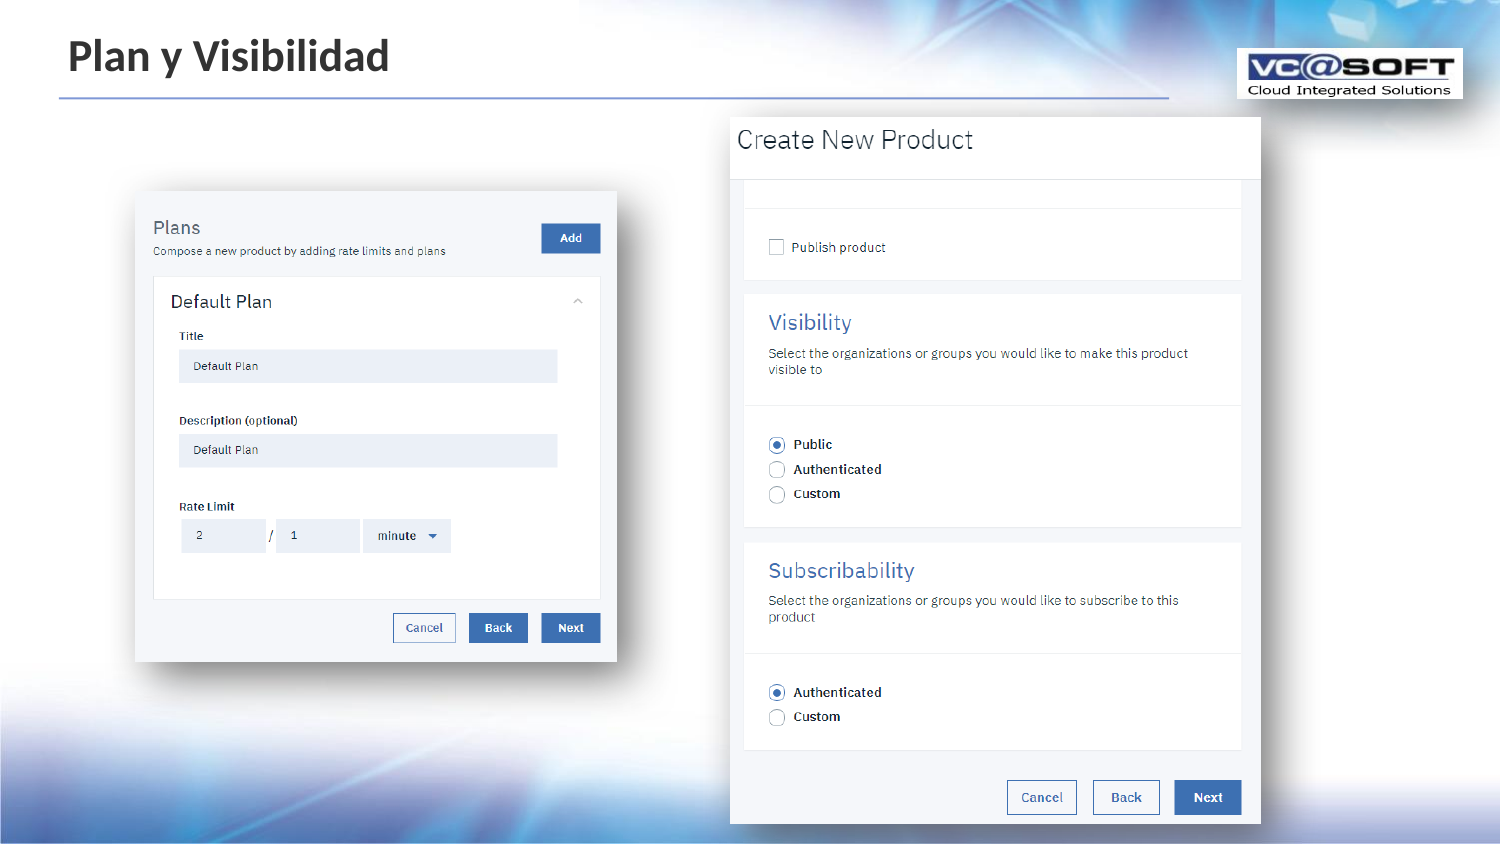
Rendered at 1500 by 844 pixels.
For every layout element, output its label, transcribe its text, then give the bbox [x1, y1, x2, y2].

title Plan y Visibilidad [52, 23, 1190, 83]
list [135, 191, 617, 662]
picture [0, 0, 1500, 844]
